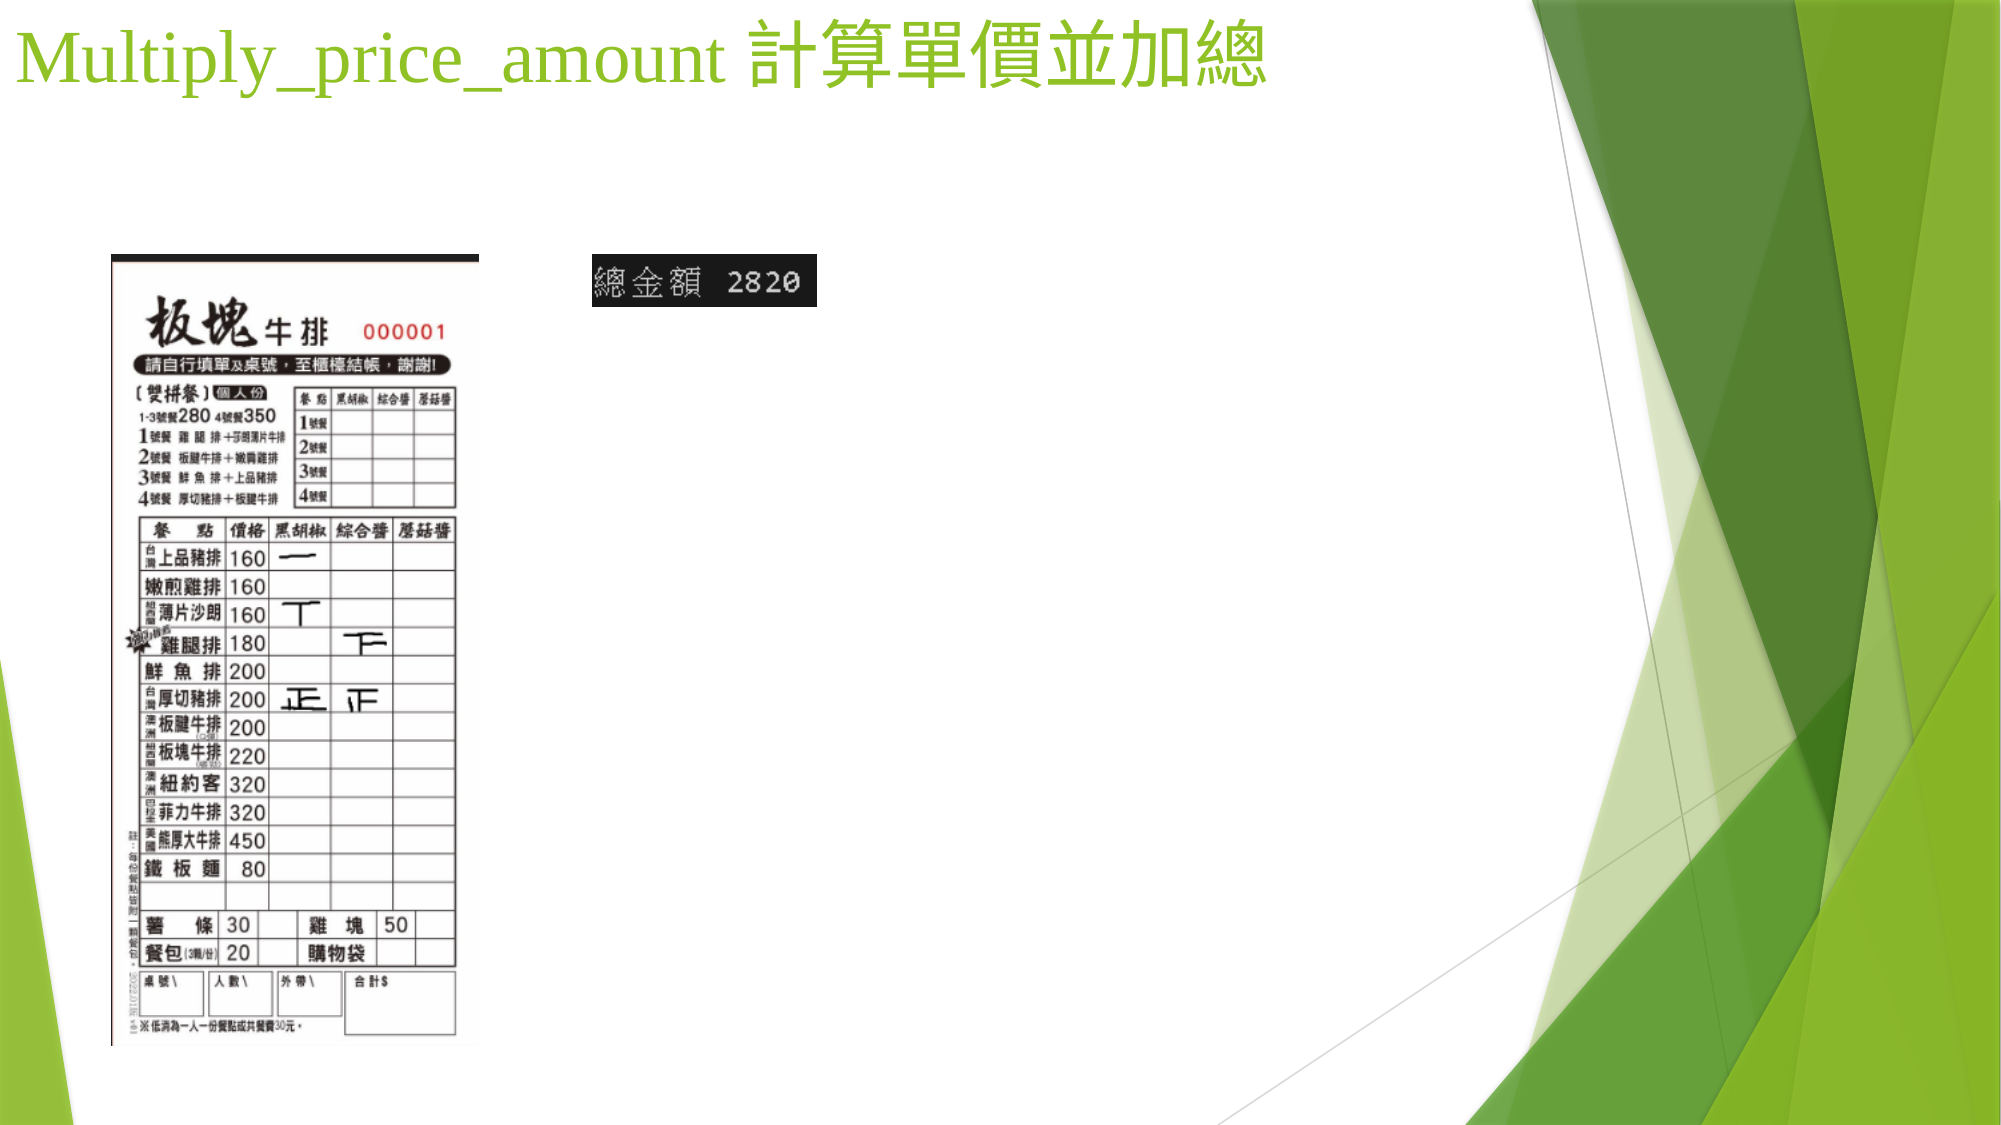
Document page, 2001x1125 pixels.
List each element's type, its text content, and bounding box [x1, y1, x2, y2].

title Multiply_price_amount計算單價並加總 [0, 0, 1411, 217]
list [110, 254, 480, 1046]
picture [592, 254, 817, 307]
